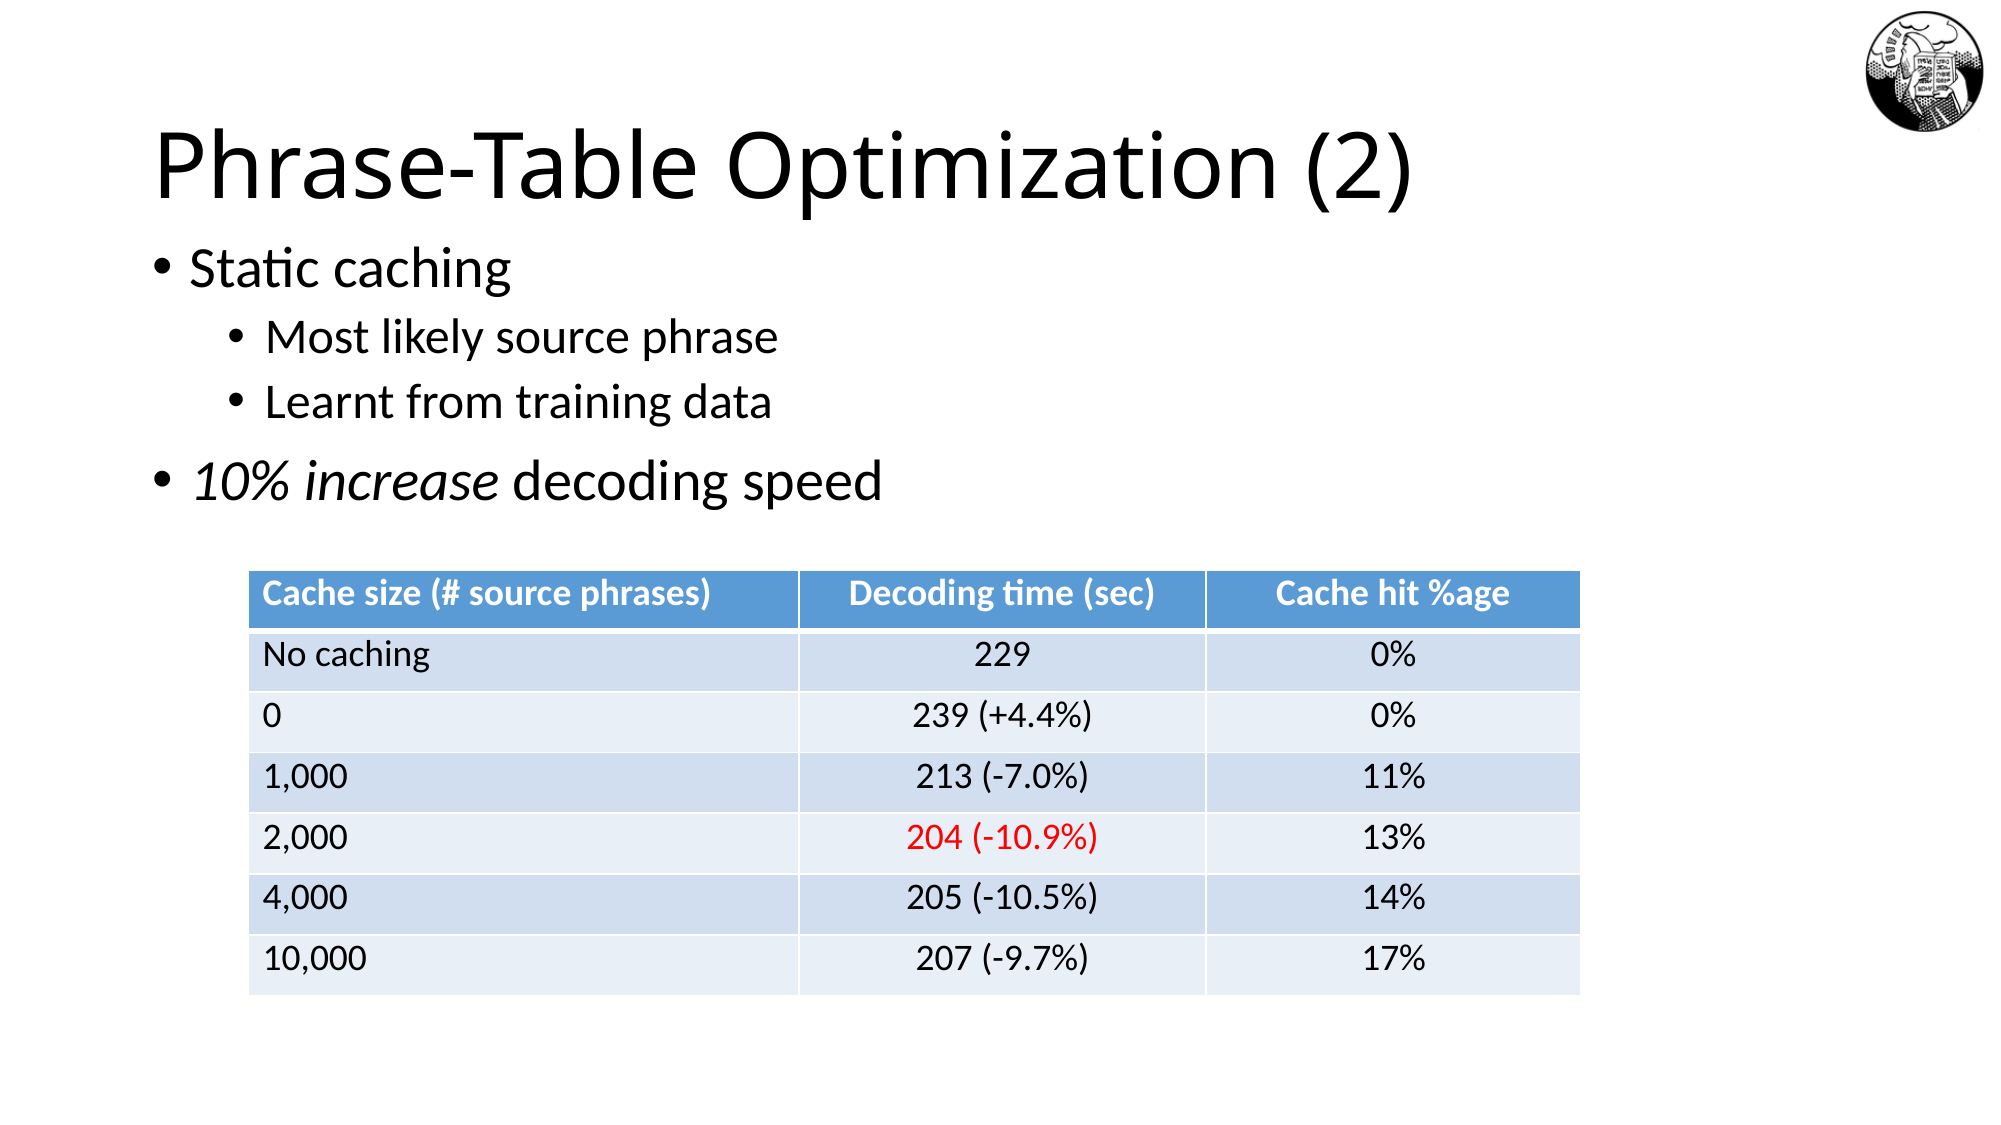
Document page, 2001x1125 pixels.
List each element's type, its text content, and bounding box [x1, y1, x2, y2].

table_cell 11% [1207, 753, 1580, 812]
table_cell 0 [249, 693, 798, 752]
table_cell 204 (-10.9%) [800, 814, 1205, 873]
table_cell 2,000 [249, 814, 798, 873]
table_header Cache hit %age [1207, 571, 1580, 628]
table_cell 14% [1207, 875, 1580, 934]
picture [1862, 10, 1986, 134]
table_cell No caching [249, 634, 798, 691]
table_cell 4,000 [249, 875, 798, 934]
table_cell 0% [1207, 634, 1580, 691]
table_cell 17% [1207, 936, 1580, 995]
table_header Cache size (# source phrases) [249, 571, 798, 628]
list Static caching Most likely source phrase Learnt from training data 10% increase decoding speed [137, 229, 1863, 944]
table_cell 229 [800, 634, 1205, 691]
table_header Decoding time (sec) [800, 571, 1205, 628]
table_cell 239 (+4.4%) [800, 693, 1205, 752]
table_cell 205 (-10.5%) [800, 875, 1205, 934]
table_cell 13% [1207, 814, 1580, 873]
table_cell 0% [1207, 693, 1580, 752]
table_cell 1,000 [249, 753, 798, 812]
title Phrase-Table Optimization (2) [137, 59, 1863, 229]
table_cell 213 (-7.0%) [800, 753, 1205, 812]
table_cell 10,000 [249, 936, 798, 995]
table_cell 207 (-9.7%) [800, 936, 1205, 995]
